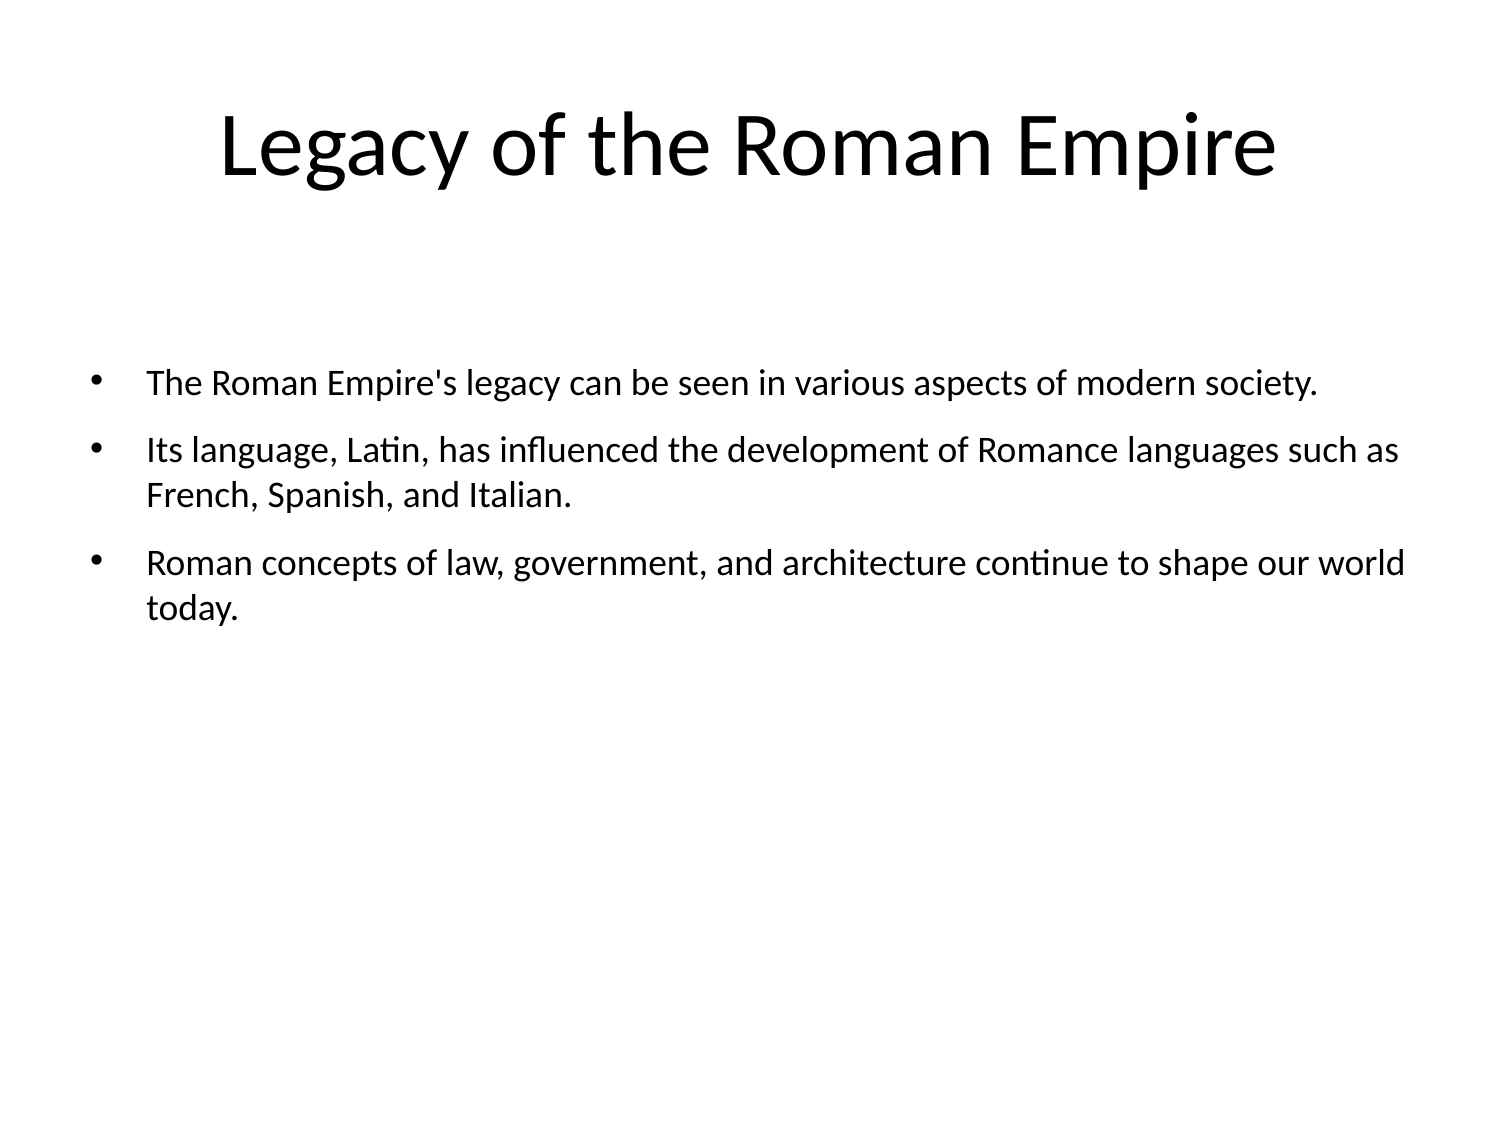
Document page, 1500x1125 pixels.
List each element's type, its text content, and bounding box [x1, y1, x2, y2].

list The Roman Empire's legacy can be seen in various aspects of modern society. Its language, Latin, has influenced the development of Romance languages such as French, Spanish, and Italian. Roman concepts of law, government, and architecture continue to shape our world today. [75, 262, 1425, 1005]
title Legacy of the Roman Empire [75, 45, 1425, 233]
